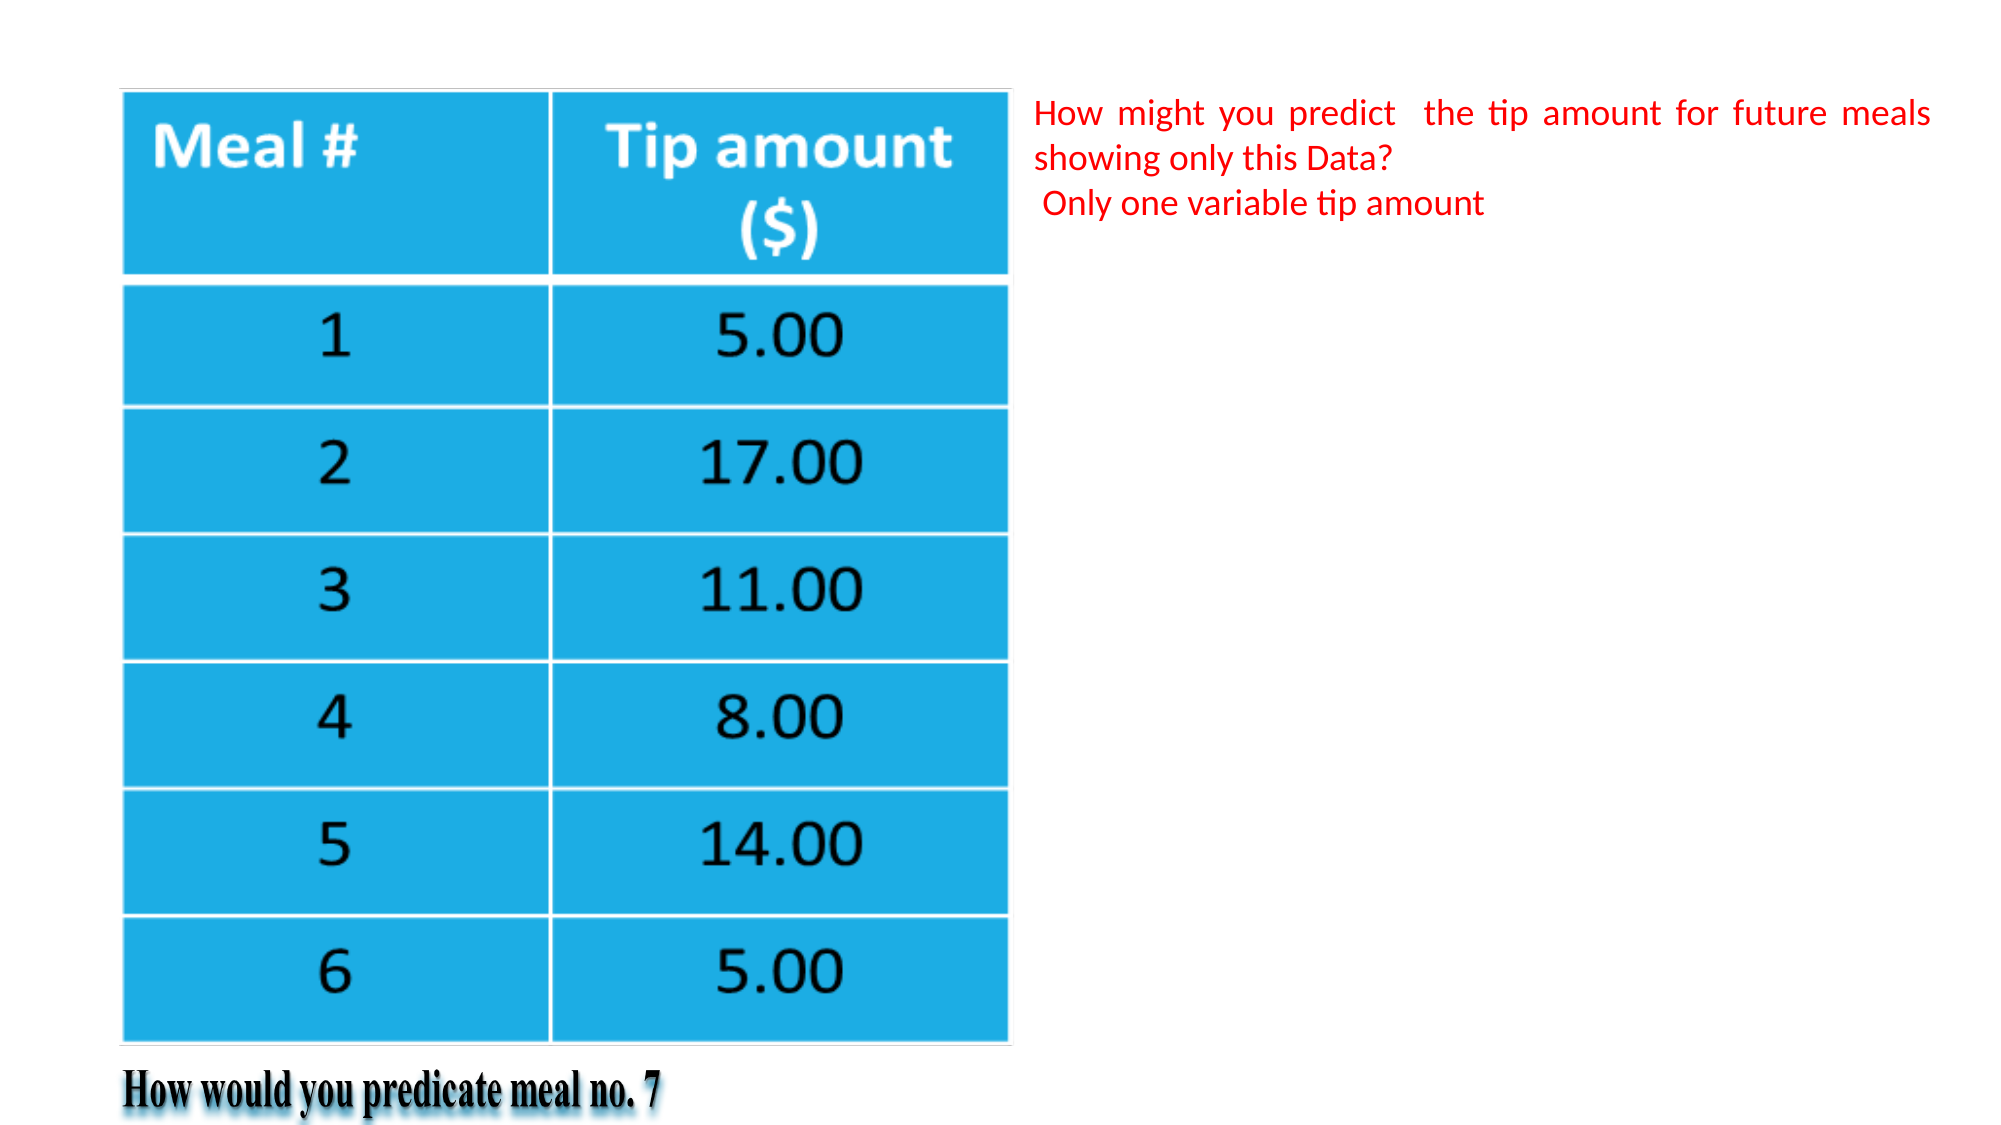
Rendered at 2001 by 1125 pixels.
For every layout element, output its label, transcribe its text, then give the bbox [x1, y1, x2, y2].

picture [100, 1035, 683, 1125]
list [119, 80, 1020, 1053]
text_box How might you predict the tip amount for future meals showing only this Data? Only one variable tip amount [1020, 80, 1961, 231]
